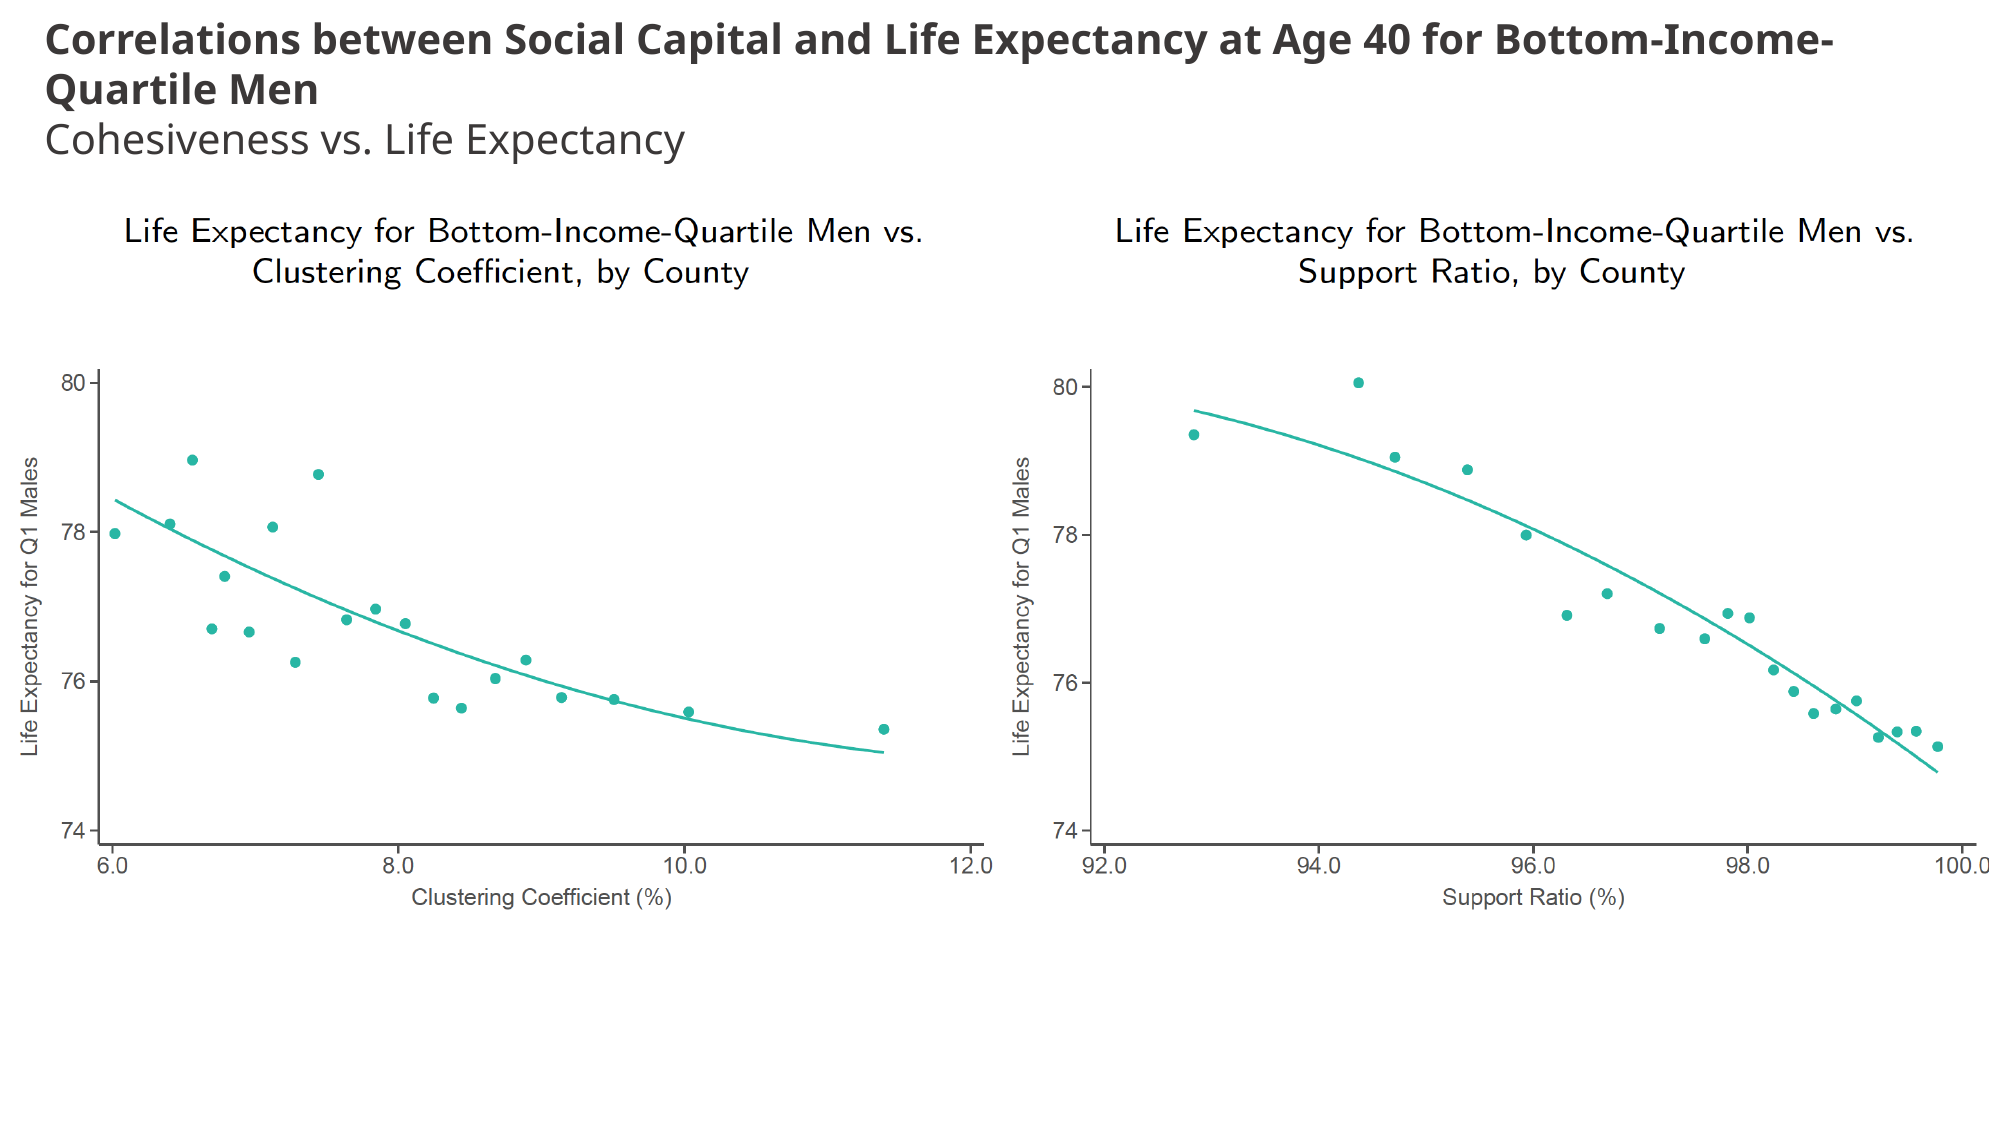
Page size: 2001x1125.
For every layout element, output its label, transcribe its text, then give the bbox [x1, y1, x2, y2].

text_box Correlations between Social Capital and Life Expectancy at Age 40 for Bottom-Income-Quartile Men Cohesiveness vs. Life Expectancy [44, 12, 1990, 199]
picture [0, 199, 2000, 926]
